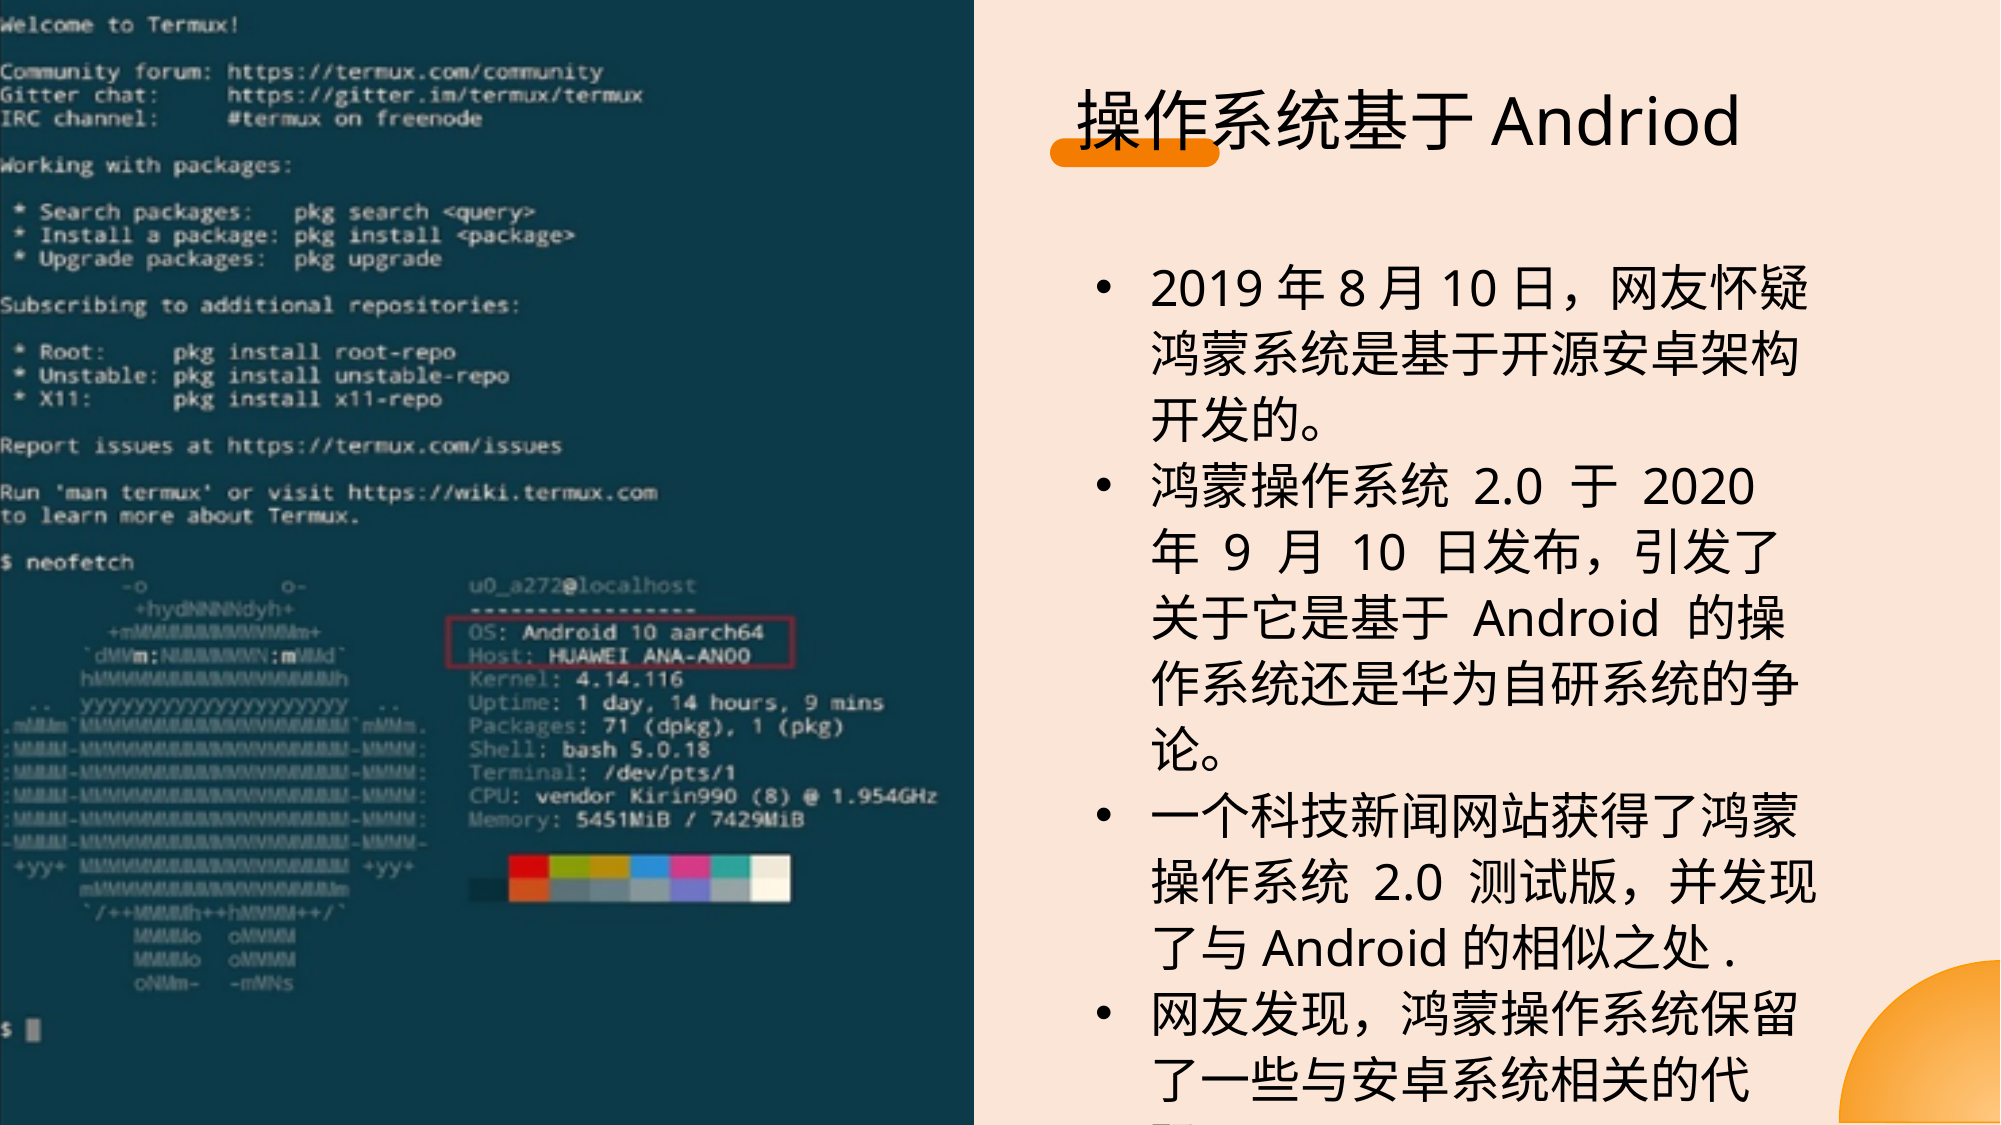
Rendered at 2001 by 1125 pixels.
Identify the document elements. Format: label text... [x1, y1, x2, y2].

title 操作系统基于Andriod [1055, 47, 1841, 190]
subtitle 2019年8月10日，网友怀疑鸿蒙系统是基于开源安卓架构开发的。 鸿蒙操作系统 2.0 于 2020 年 9 月 10 日发布，引发了关于它是基于 Android 的操作系统还是华为自研系统的争论。 一个科技新闻网站获得了鸿蒙操作系统 2.0 测试版，并发现了与Android的相似之处. 网友发现，鸿蒙操作系统保留了一些与安卓系统相关的代码。 [1055, 230, 1841, 1065]
picture [0, 0, 975, 1125]
